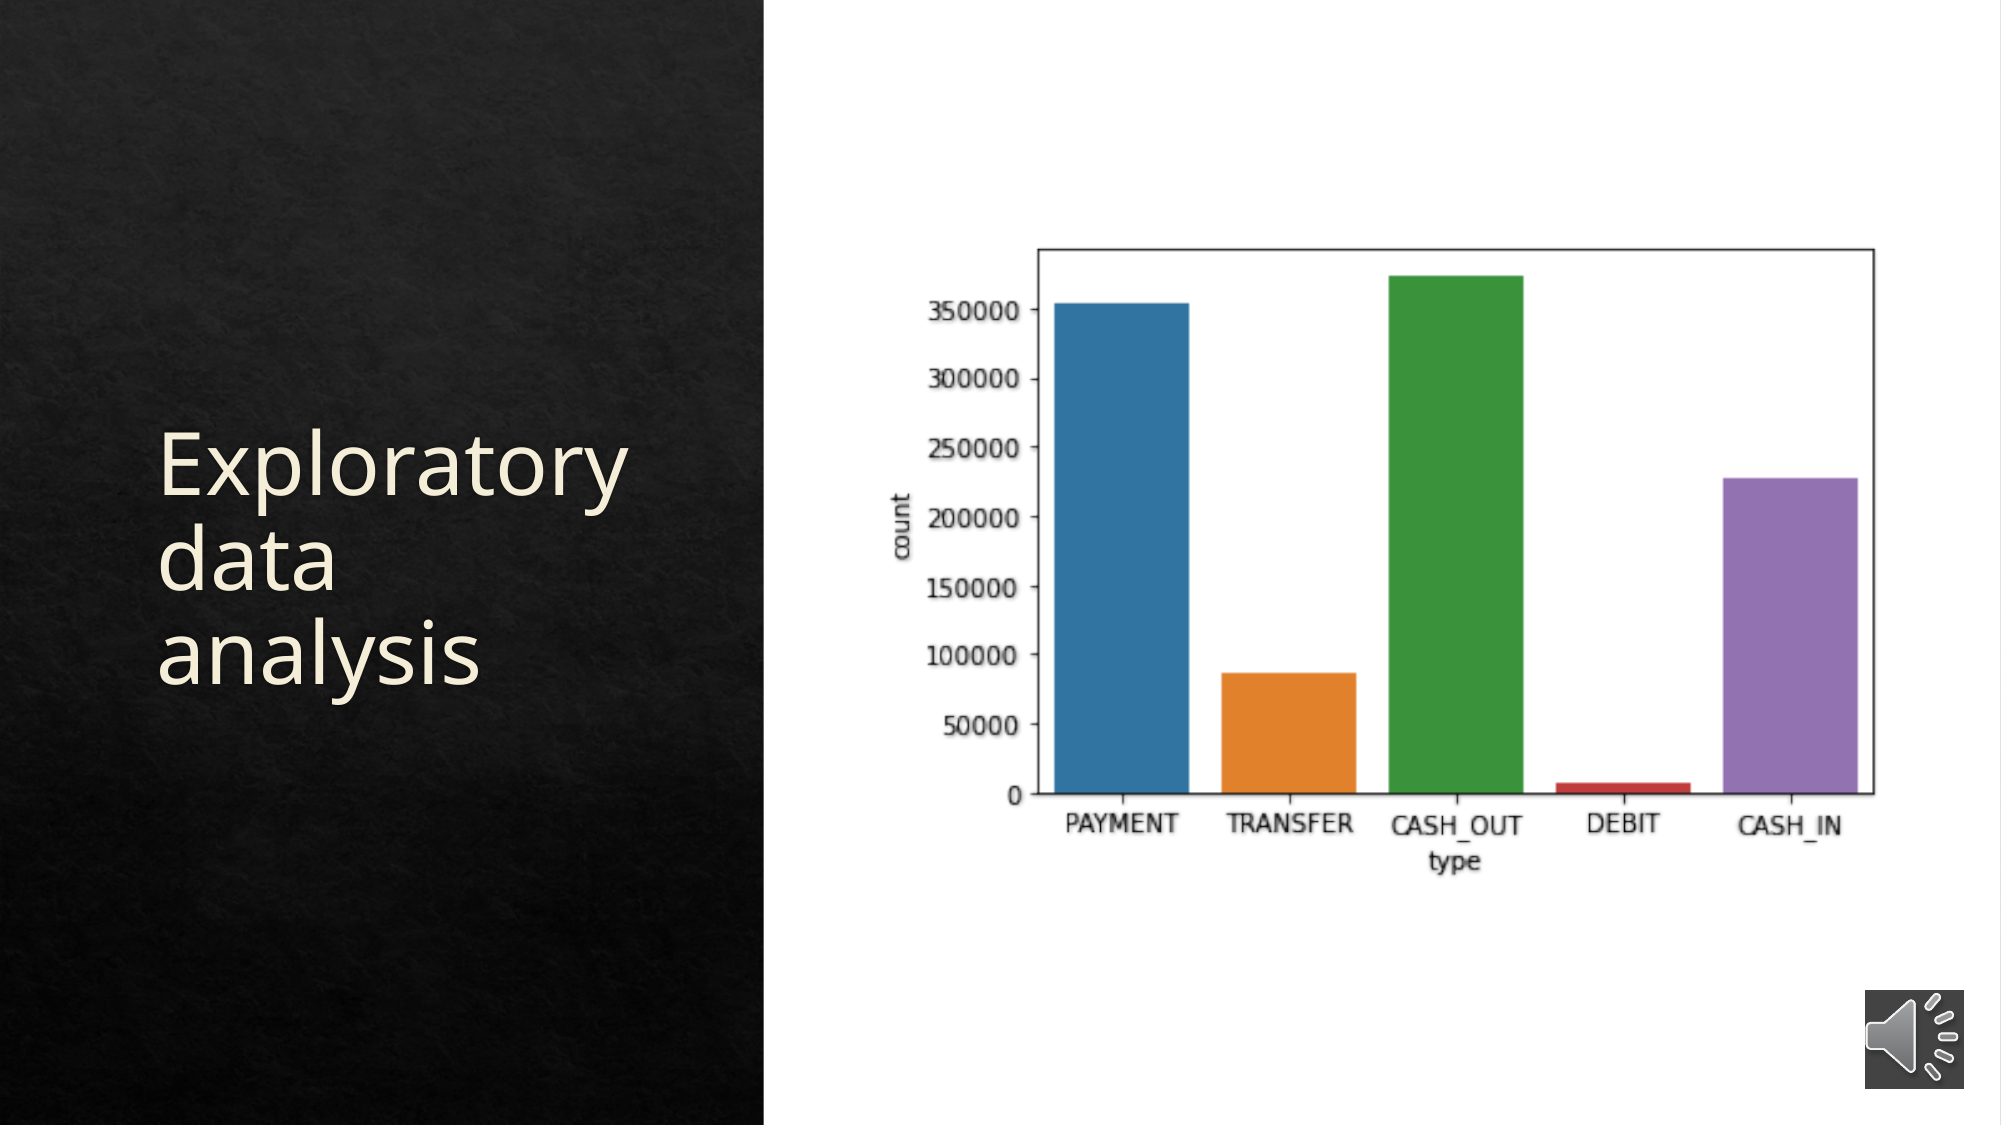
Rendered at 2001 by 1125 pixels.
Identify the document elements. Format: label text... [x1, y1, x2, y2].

title Exploratory data analysis [141, 137, 697, 712]
text_box [0, 0, 762, 1125]
picture [1864, 989, 1965, 1090]
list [873, 234, 1891, 891]
text_box [762, 0, 2000, 1125]
